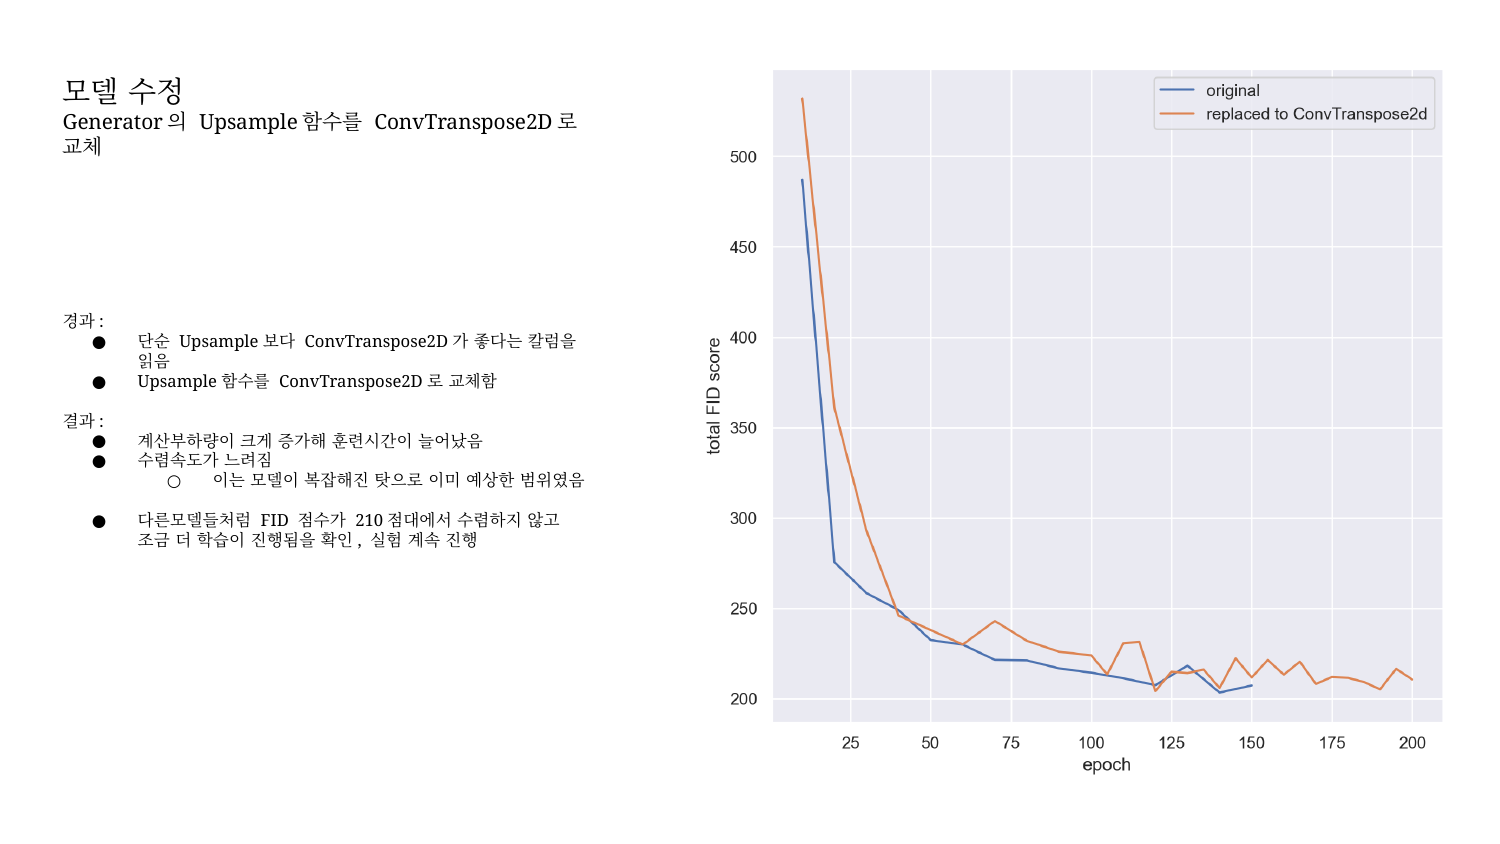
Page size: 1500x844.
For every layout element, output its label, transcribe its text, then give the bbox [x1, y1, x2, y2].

picture [696, 58, 1453, 786]
text_box 경과: 단순 Upsample보다 ConvTranspose2D가 좋다는 칼럼을 읽음 Upsample함수를 ConvTranspose2D로 교체함 결과: 계산부하량이 크게 증가해 훈련시간이 늘어났음 수렴속도가 느려짐 이는 모델이 복잡해진 탓으로 이미 예상한 범위였음 다른모델들처럼 FID 점수가 210점대에서 수렴하지 않고 조금 더 학습이 진행됨을 확인, 실험 계속 진행 [47, 295, 610, 566]
text_box 모델 수정 Generator의 Upsample함수를 ConvTranspose2D로 교체 [47, 58, 620, 174]
